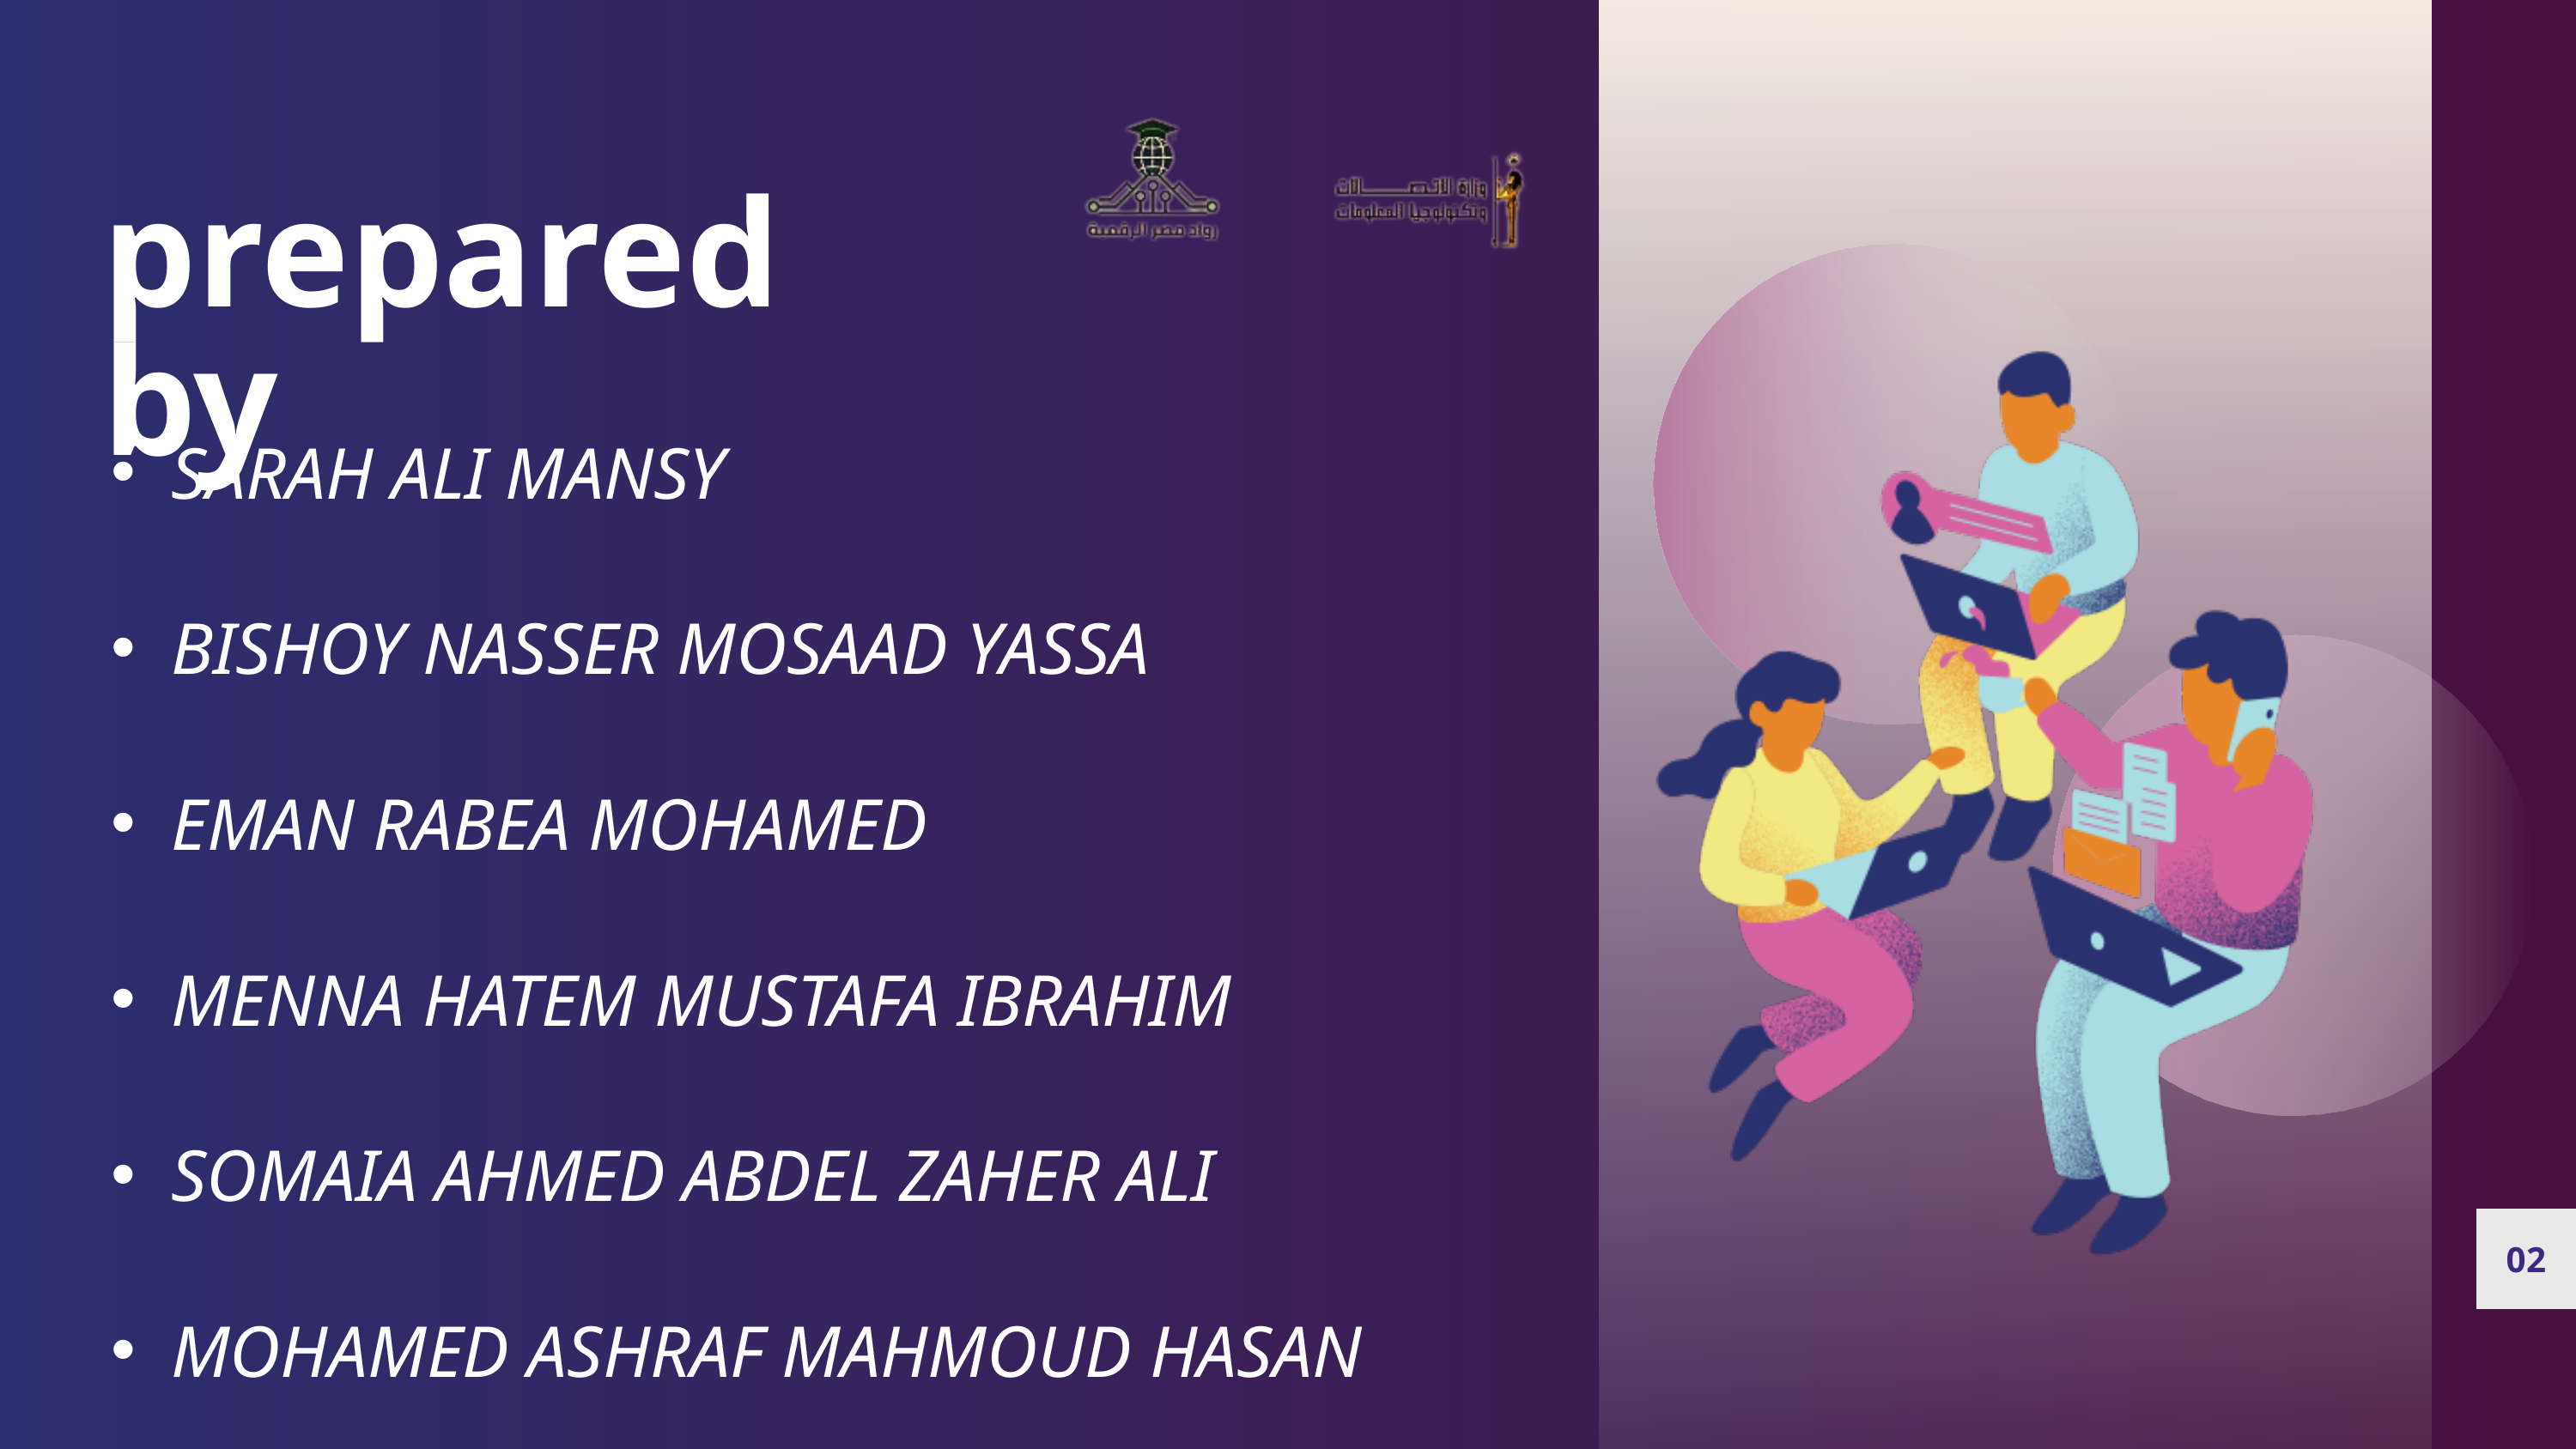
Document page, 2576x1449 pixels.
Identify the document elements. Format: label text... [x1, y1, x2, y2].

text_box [1599, 0, 2432, 1449]
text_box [1653, 243, 2135, 724]
text_box SARAH ALI MANSY BISHOY NASSER MOSAAD YASSA EMAN RABEA MOHAMED MENNA HATEM MUSTAFA IBRAHIM SOMAIA AHMED ABDEL ZAHER ALI MOHAMED ASHRAF MAHMOUD HASAN [52, 336, 1539, 1391]
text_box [2052, 634, 2534, 1116]
text_box prepared by [102, 187, 861, 336]
text_box [1069, 116, 1569, 258]
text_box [2476, 1209, 2576, 1309]
